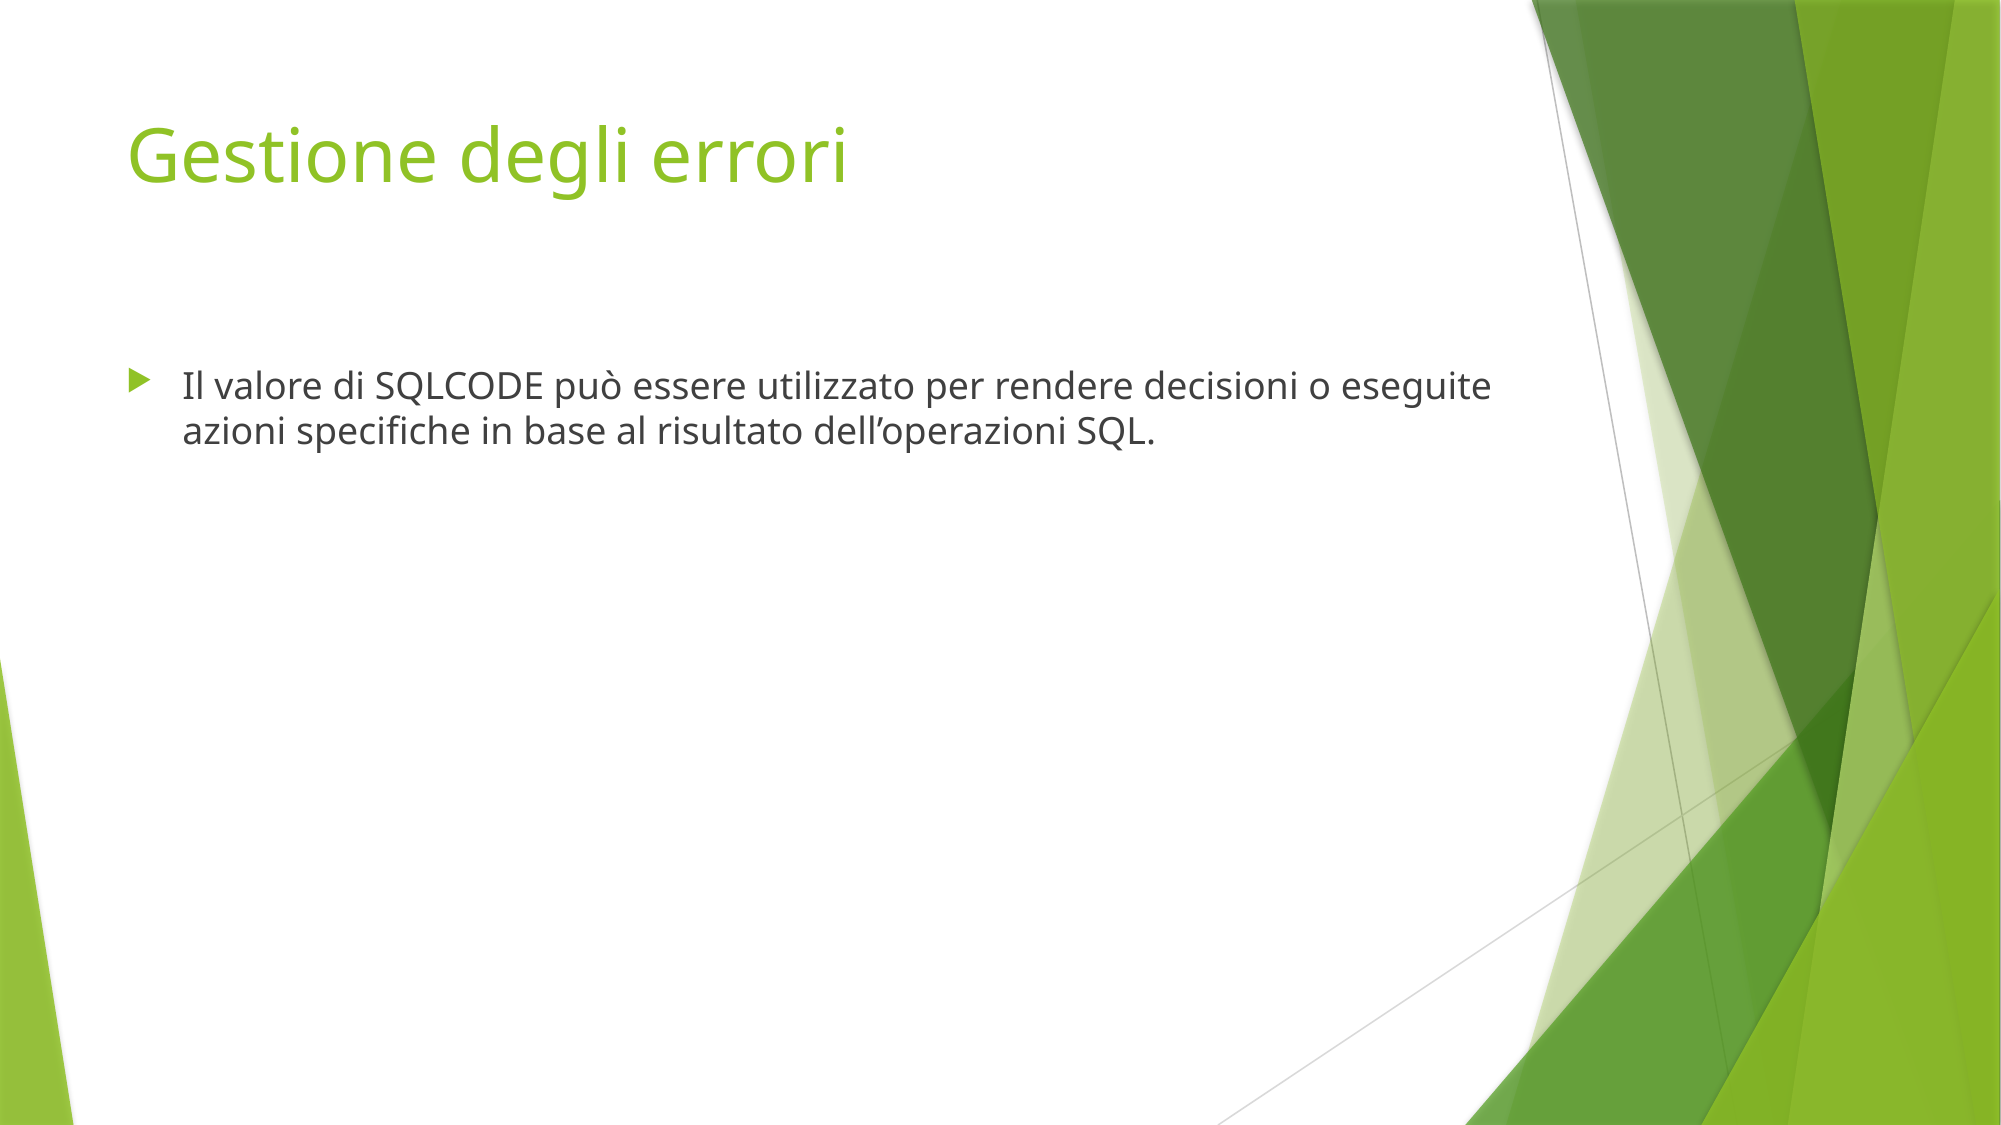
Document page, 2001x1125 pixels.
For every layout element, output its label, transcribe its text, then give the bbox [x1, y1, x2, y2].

title Gestione degli errori [111, 99, 1522, 317]
list Il valore di SQLCODE può essere utilizzato per rendere decisioni o eseguite azioni specifiche in base al risultato dell’operazioni SQL. [111, 354, 1522, 992]
